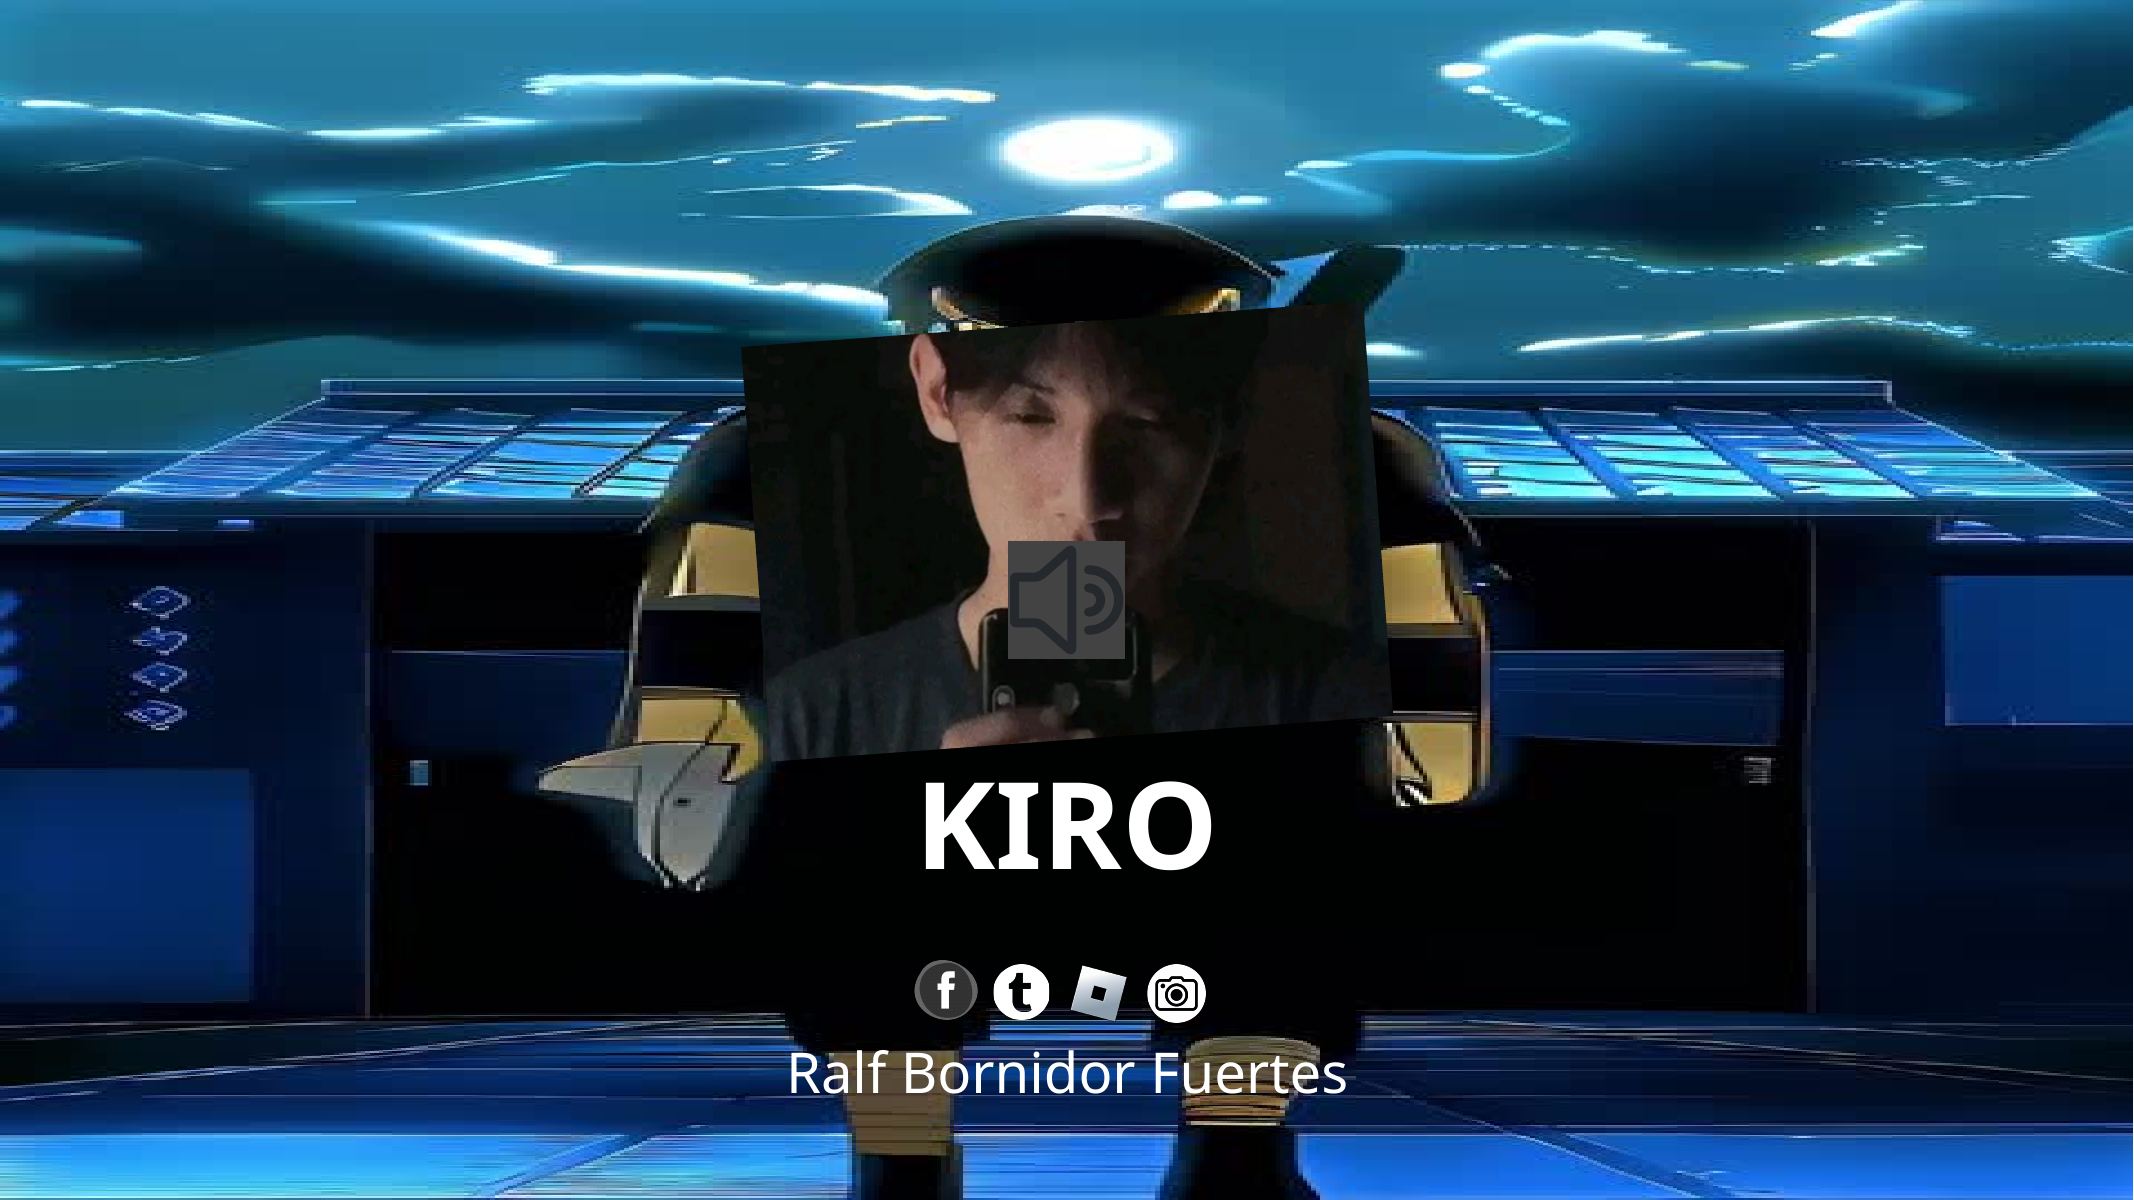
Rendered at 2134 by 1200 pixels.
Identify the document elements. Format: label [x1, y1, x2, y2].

text_box [0, 0, 2134, 1200]
picture [1007, 540, 1127, 660]
